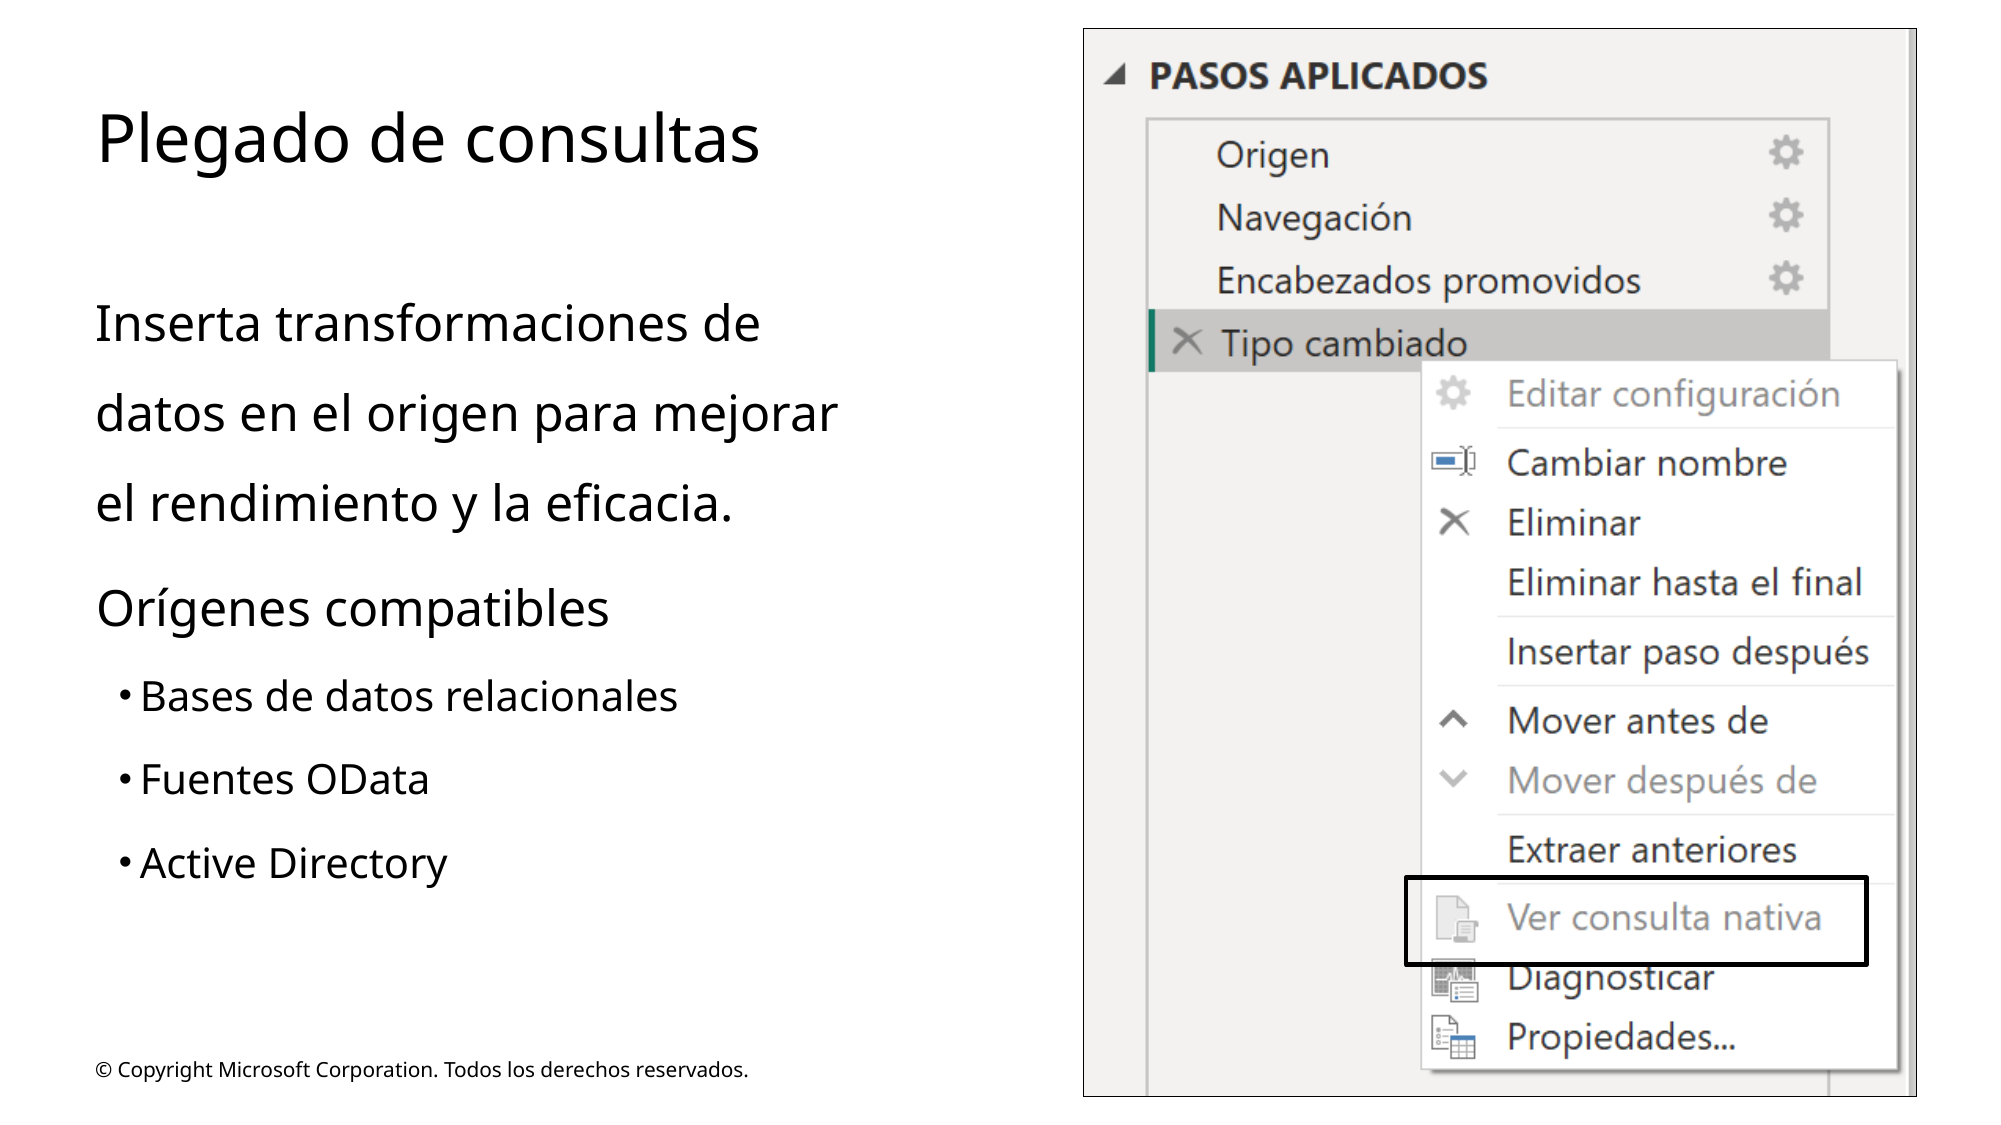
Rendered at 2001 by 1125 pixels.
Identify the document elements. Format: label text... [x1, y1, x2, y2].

title Plegado de consultas [96, 96, 870, 176]
list Inserta transformaciones de datos en el origen para mejorar el rendimiento y la eficacia. [95, 261, 953, 523]
picture [1083, 28, 1917, 1097]
list Orígenes compatibles Bases de datos relacionales Fuentes OData Active Directory [96, 546, 870, 887]
